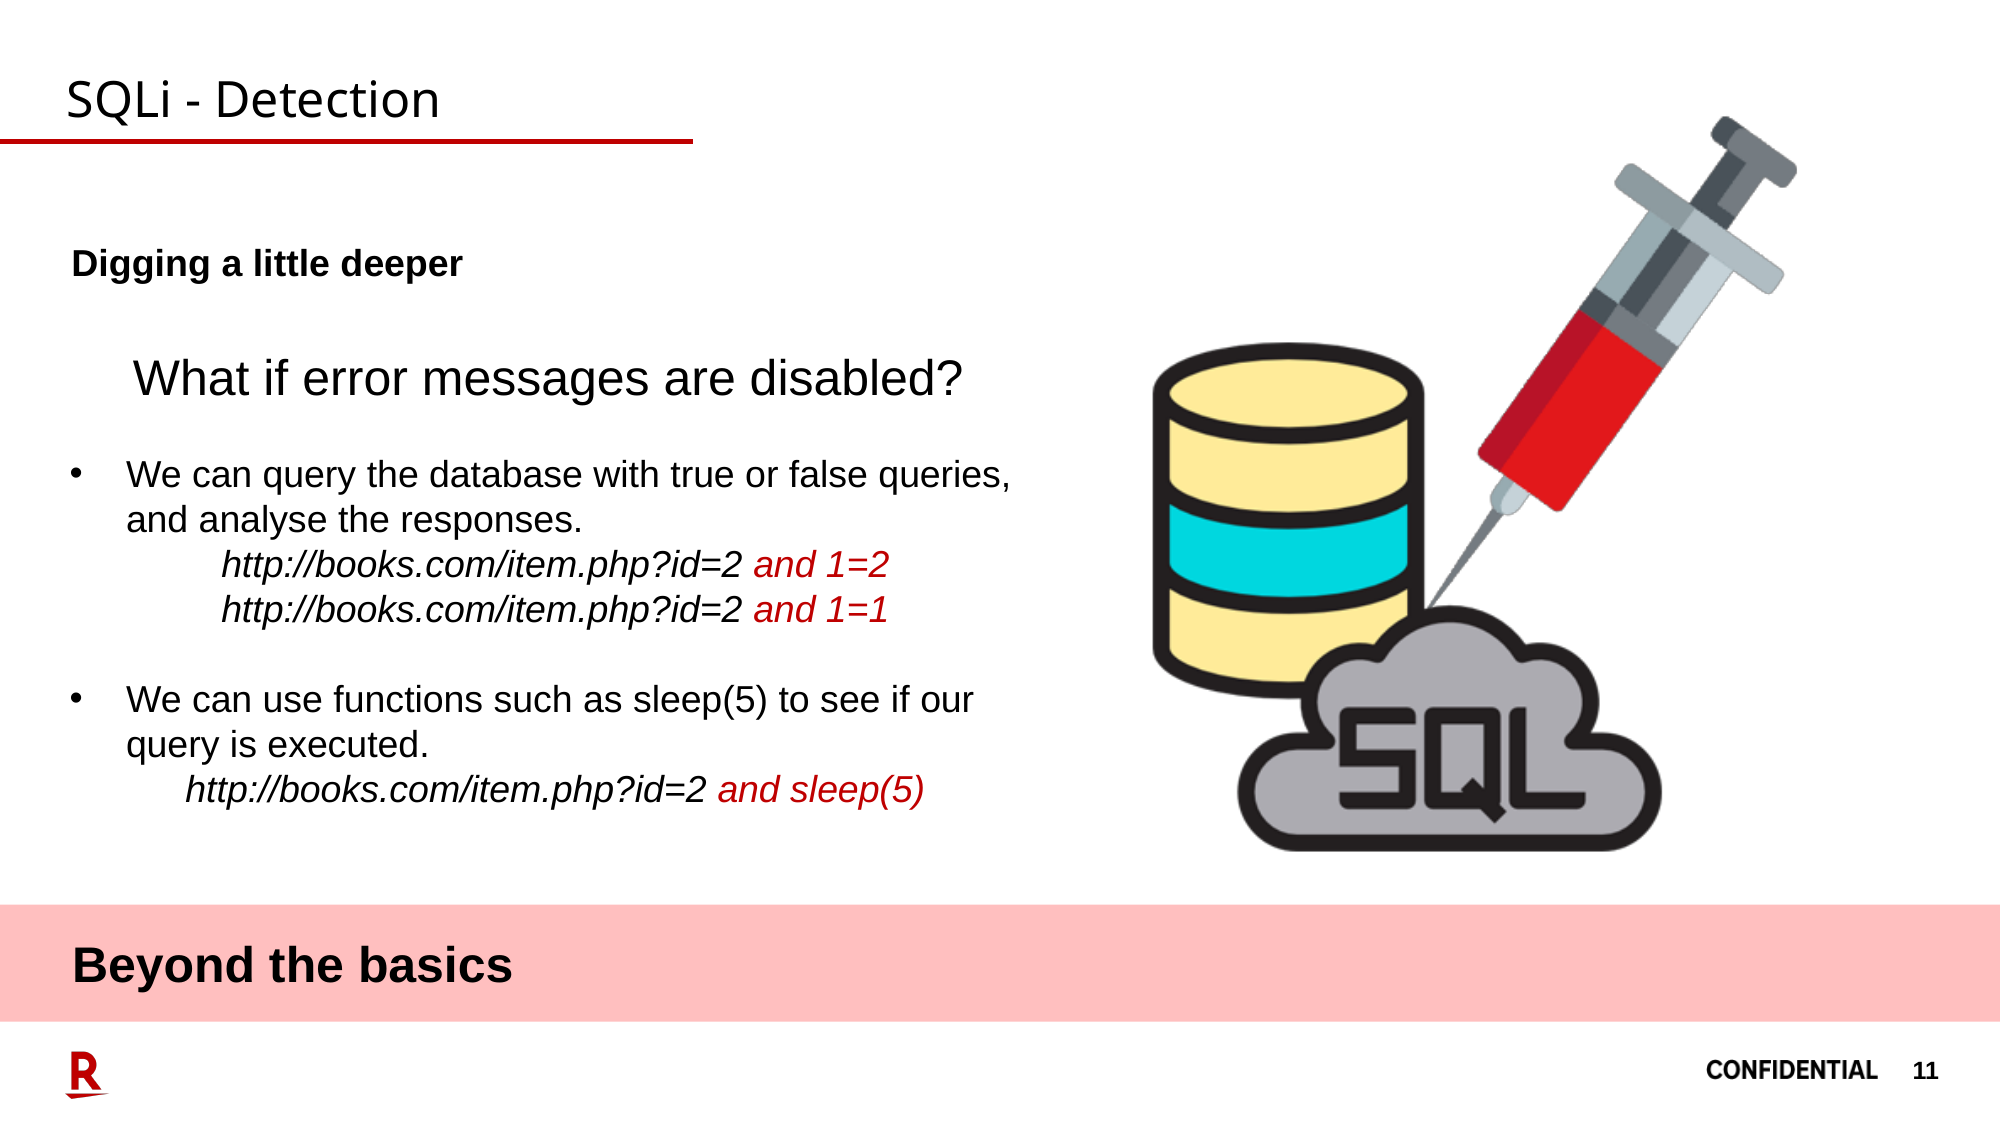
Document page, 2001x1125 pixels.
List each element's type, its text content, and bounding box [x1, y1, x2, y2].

picture [1020, 63, 1883, 926]
title SQLi - Detection [54, 52, 1946, 143]
text_box Digging a little deeper [56, 231, 479, 292]
text_box We can query the database with true or false queries, and analyse the responses. http://books.com/item.php?id=2 and 1=2 http://books.com/item.php?id=2 and 1=1 We can use functions such as sleep(5) to see if our query is executed. http://books.com/item.php?id=2 and sleep(5) [54, 442, 1020, 818]
text_box What if error messages are disabled? [54, 338, 1020, 414]
picture [1706, 1059, 1879, 1080]
text_box [0, 904, 2000, 1023]
text_box Beyond the basics [57, 925, 529, 1001]
